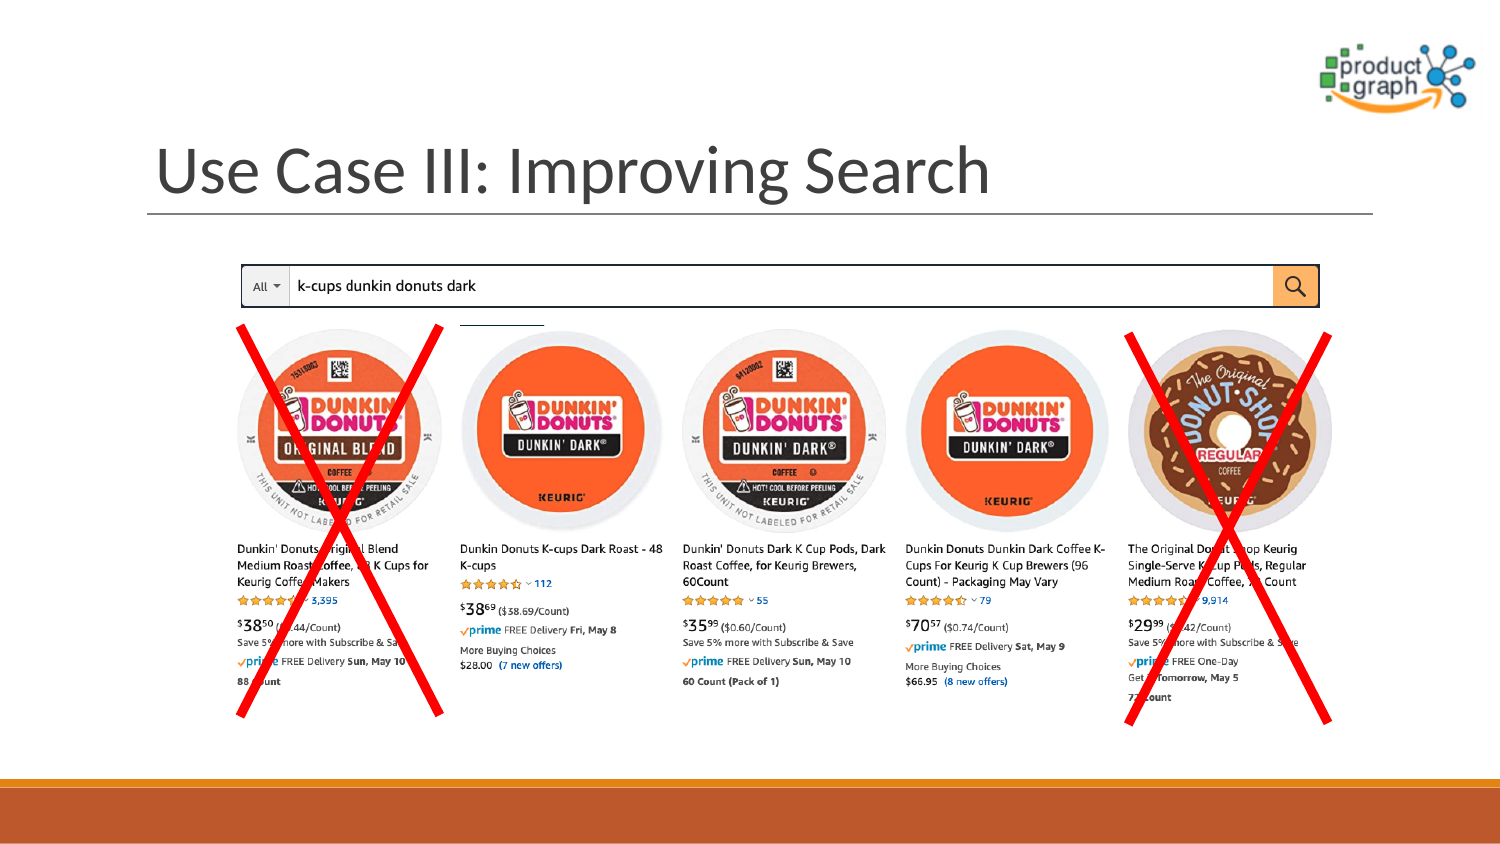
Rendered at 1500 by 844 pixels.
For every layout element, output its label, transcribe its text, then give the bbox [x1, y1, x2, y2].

title Use Case III: Improving Search [143, 35, 1484, 214]
picture [241, 264, 1320, 309]
picture [440, 325, 1341, 709]
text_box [1127, 333, 1329, 725]
picture [230, 325, 239, 709]
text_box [239, 325, 440, 717]
picture [1310, 27, 1485, 124]
